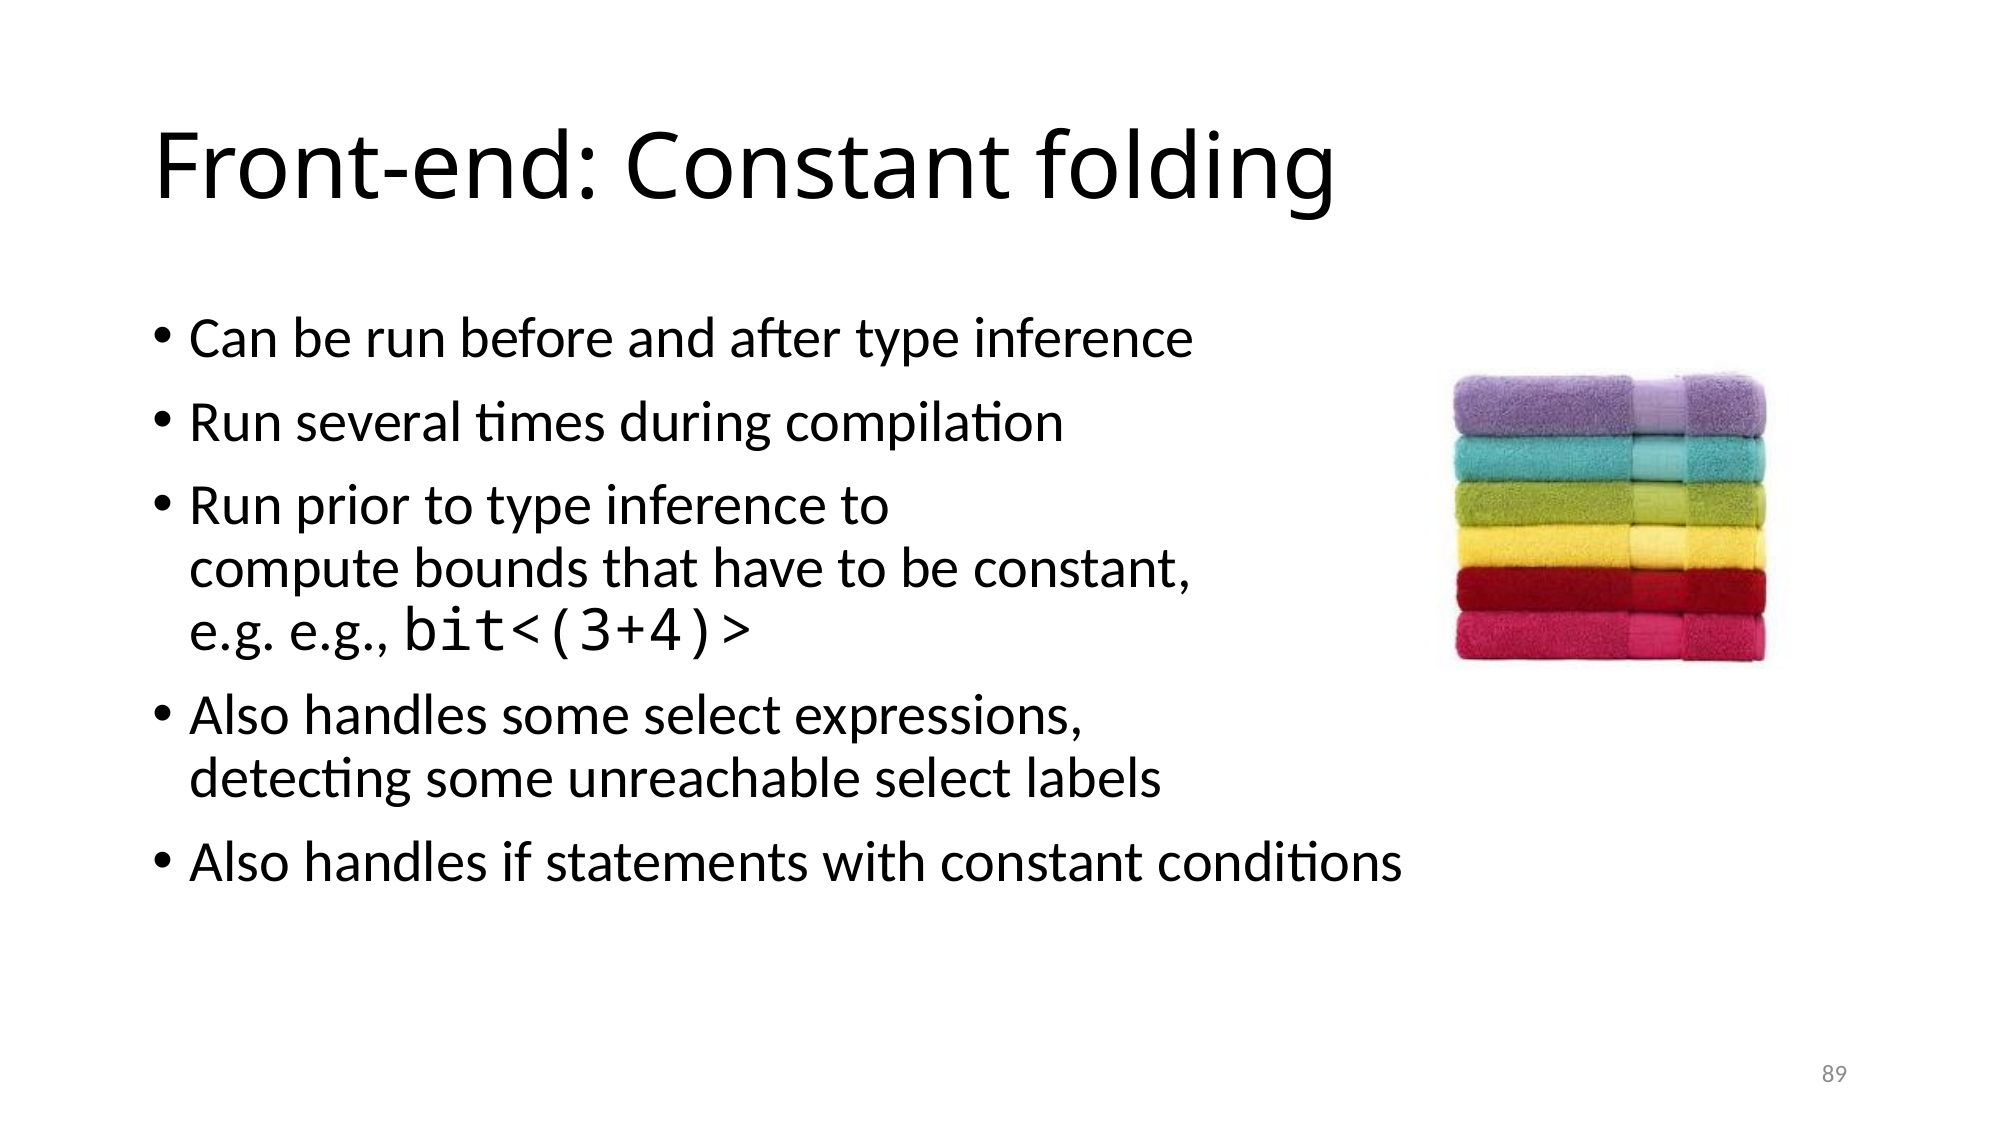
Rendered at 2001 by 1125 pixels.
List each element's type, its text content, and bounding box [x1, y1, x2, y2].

picture [1413, 318, 1812, 716]
list Can be run before and after type inference Run several times during compilation Run prior to type inference to compute bounds that have to be constant, e.g. e.g., bit<(3+4)> Also handles some select expressions, detecting some unreachable select labels Also handles if statements with constant conditions [137, 299, 1863, 1014]
slide_number 89 [1412, 1042, 1863, 1103]
title Front-end: Constant folding [137, 59, 1863, 278]
